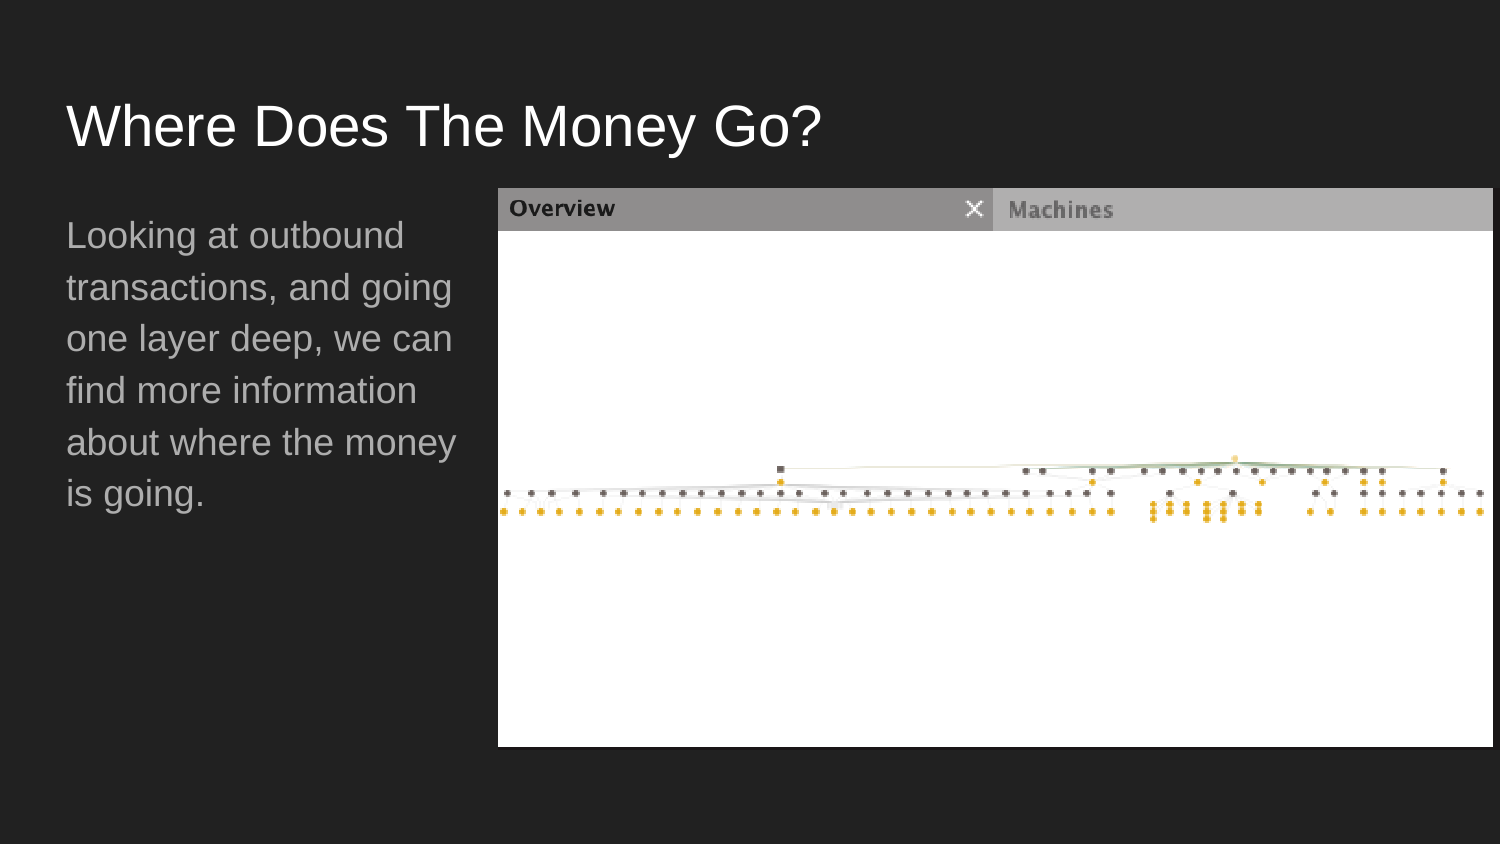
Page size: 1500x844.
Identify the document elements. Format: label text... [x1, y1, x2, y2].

list Looking at outbound transactions, and going one layer deep, we can find more information about where the money is going. [51, 189, 489, 750]
title Where Does The Money Go? [51, 72, 1449, 167]
picture [498, 188, 1500, 750]
